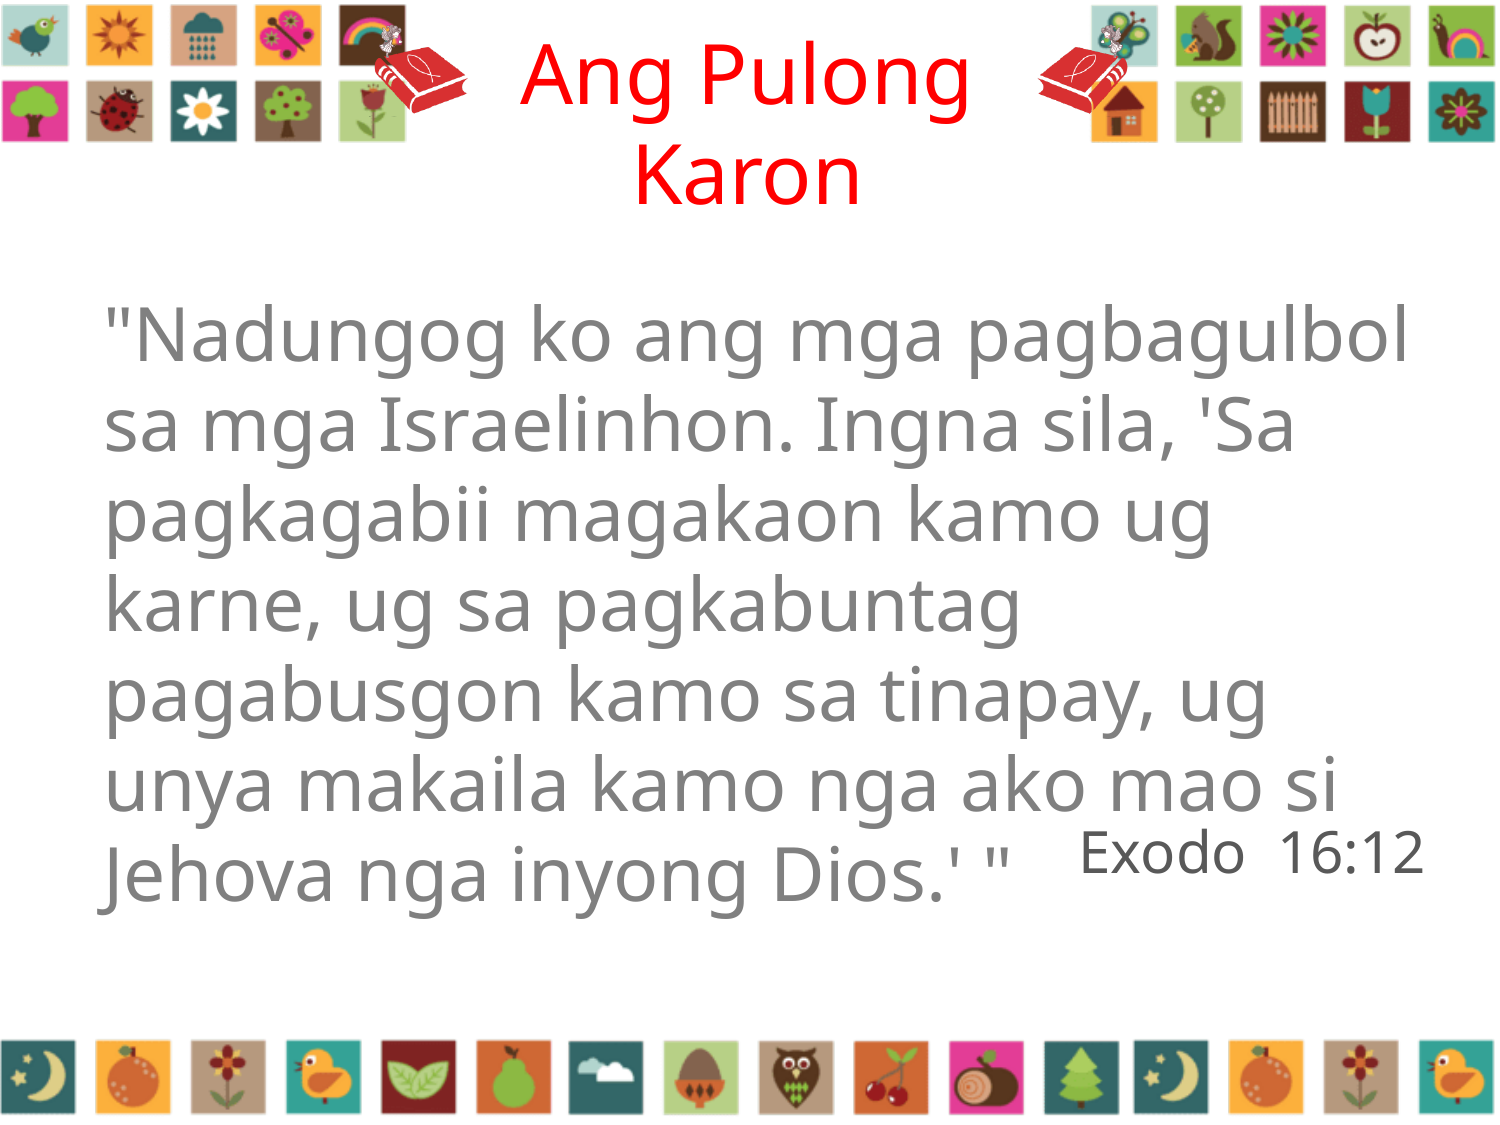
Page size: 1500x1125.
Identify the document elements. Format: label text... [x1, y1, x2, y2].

picture [1005, 3, 1500, 150]
text_box Exodo 16:12 [808, 807, 1441, 893]
text_box "Nadungog ko ang mga pagbagulbol sa mga Israelinhon. Ingna sila, 'Sa pagkagabii magakaon kamo ug karne, ug sa pagkabuntag pagabusgon kamo sa tinapay, ug unya makaila kamo nga ako mao si Jehova nga inyong Dios.' " [88, 278, 1436, 924]
picture [0, 3, 500, 150]
text_box Ang Pulong Karon [414, 13, 1080, 229]
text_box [0, 1028, 1500, 1118]
